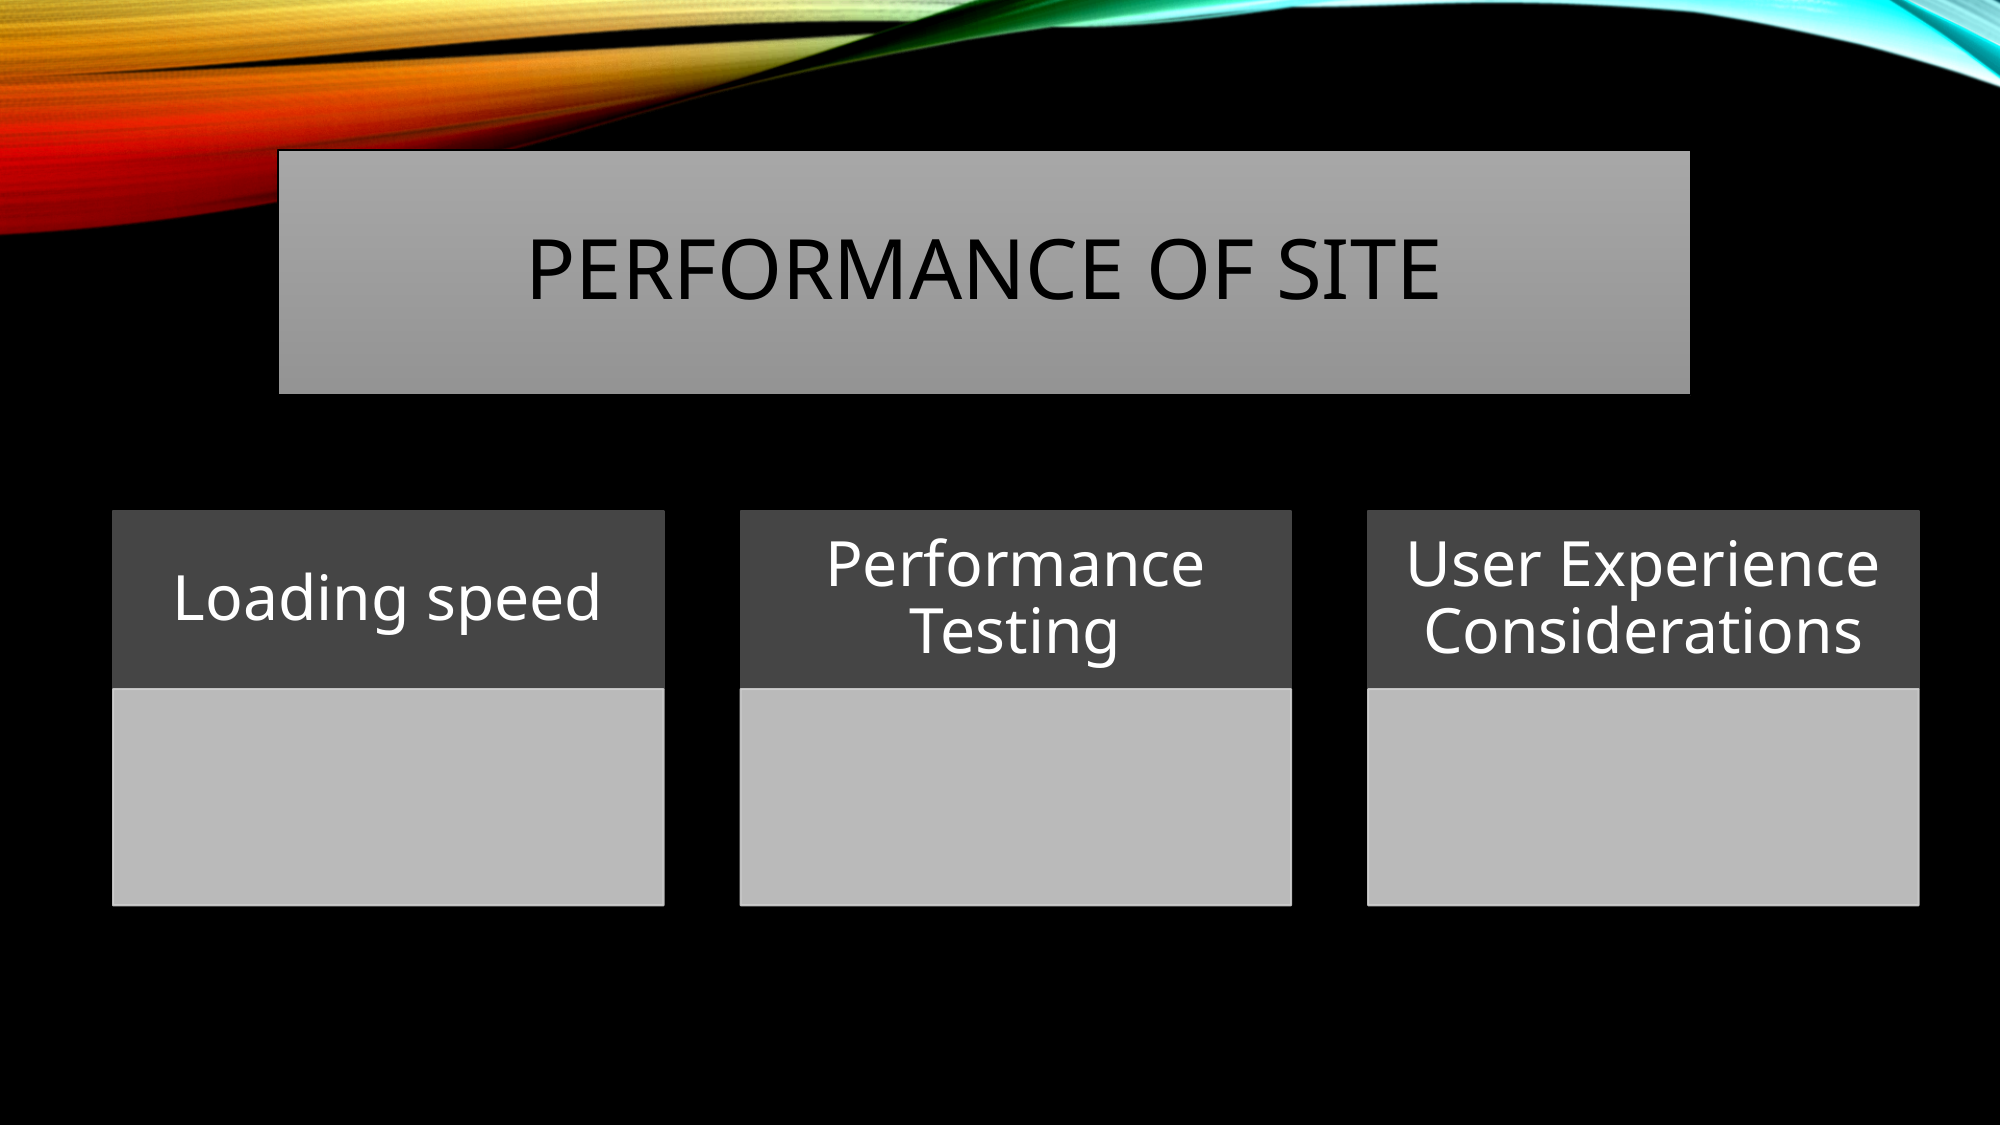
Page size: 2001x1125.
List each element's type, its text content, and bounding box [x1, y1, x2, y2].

title Performance of site [277, 149, 1691, 381]
picture [0, 0, 2000, 237]
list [112, 381, 1920, 1035]
